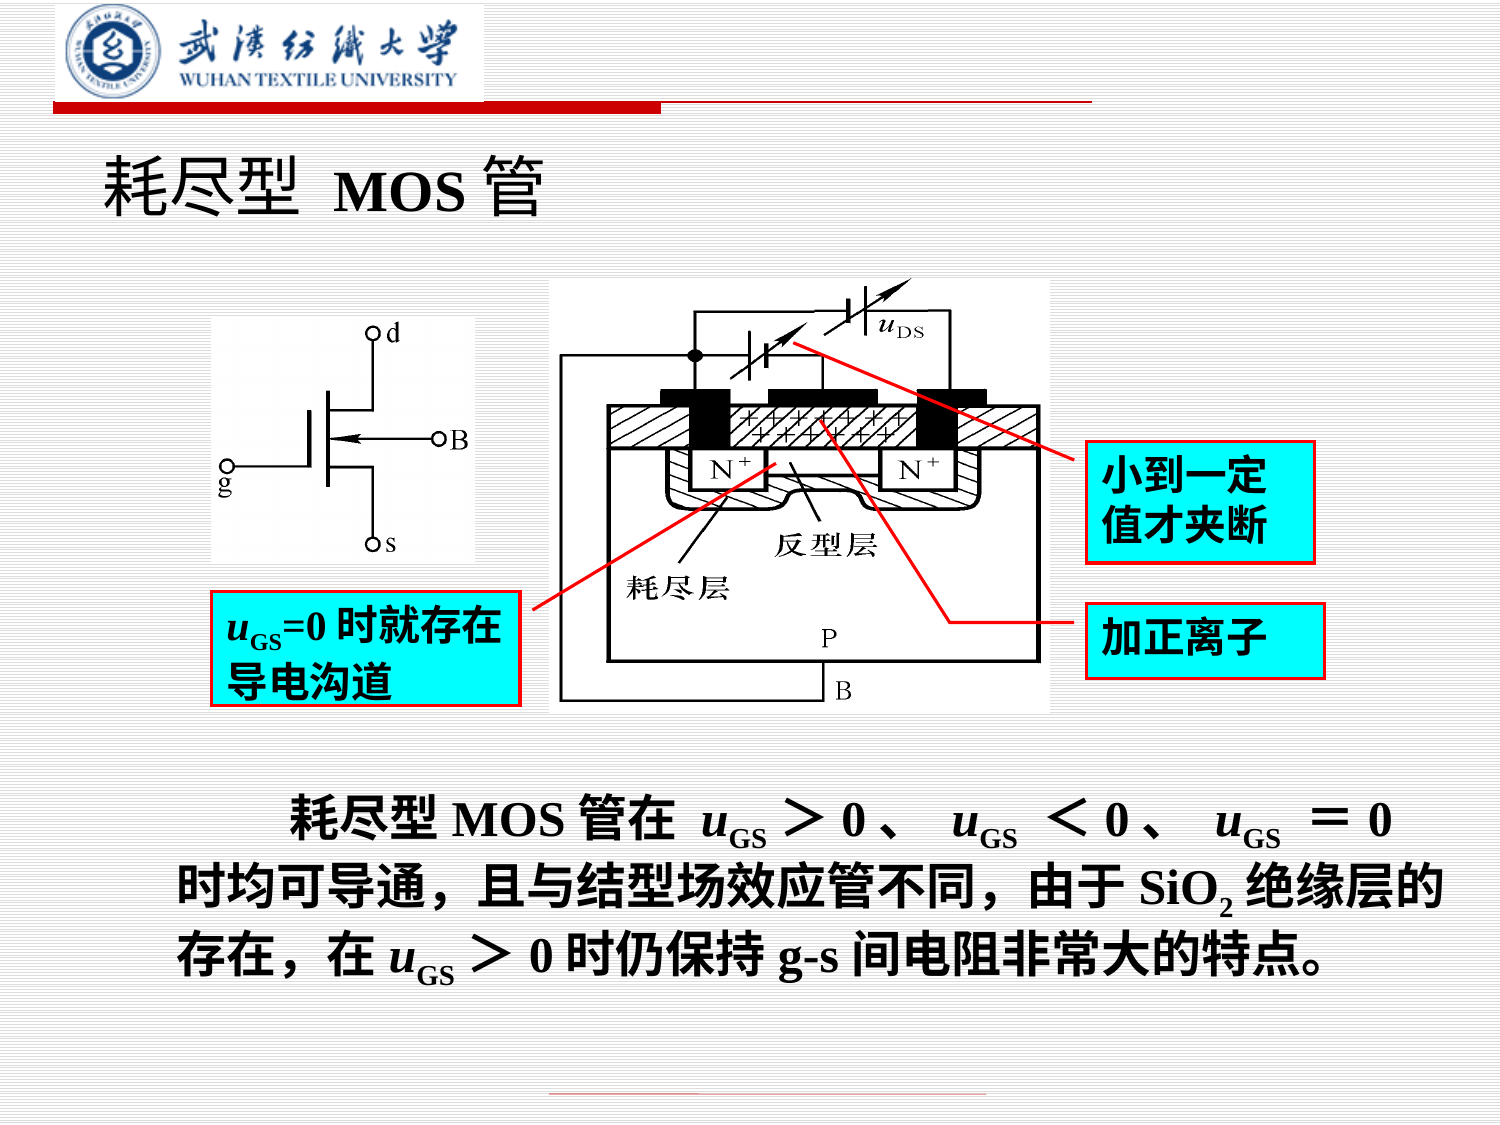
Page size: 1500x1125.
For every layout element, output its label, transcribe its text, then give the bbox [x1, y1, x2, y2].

text_box 小到一定值才夹断 [1086, 441, 1315, 563]
title 耗尽型 MOS管 [87, 137, 713, 233]
text_box 耗尽型MOS管在 uGS＞0、 uGS ＜0、 uGS ＝0时均可导通，且与结型场效应管不同，由于SiO2绝缘层的存在，在uGS＞0时仍保持g-s间电阻非常大的特点。 [161, 778, 1462, 999]
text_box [211, 316, 475, 562]
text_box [548, 278, 1050, 713]
text_box 加正离子 [1086, 603, 1325, 679]
picture [55, 4, 484, 102]
text_box uGS=0时就存在导电沟道 [211, 591, 521, 706]
